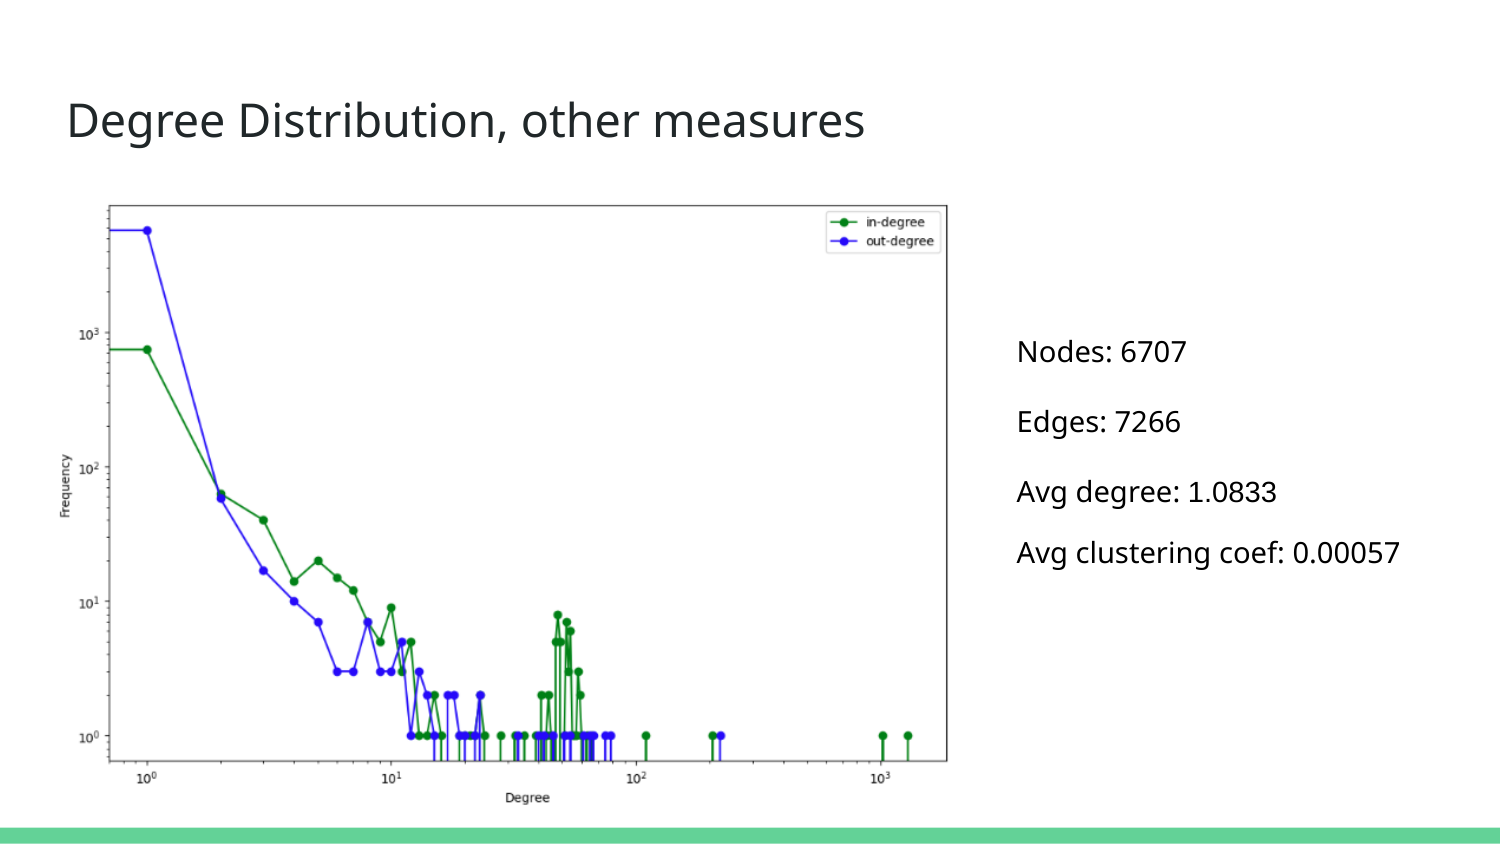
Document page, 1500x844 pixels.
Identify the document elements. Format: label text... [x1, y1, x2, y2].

picture [14, 191, 964, 813]
text_box Nodes: 6707 Edges: 7266 Avg degree: 1.0833 Avg clustering coef: 0.00057 [1001, 318, 1417, 620]
title Degree Distribution, other measures [51, 72, 1449, 167]
